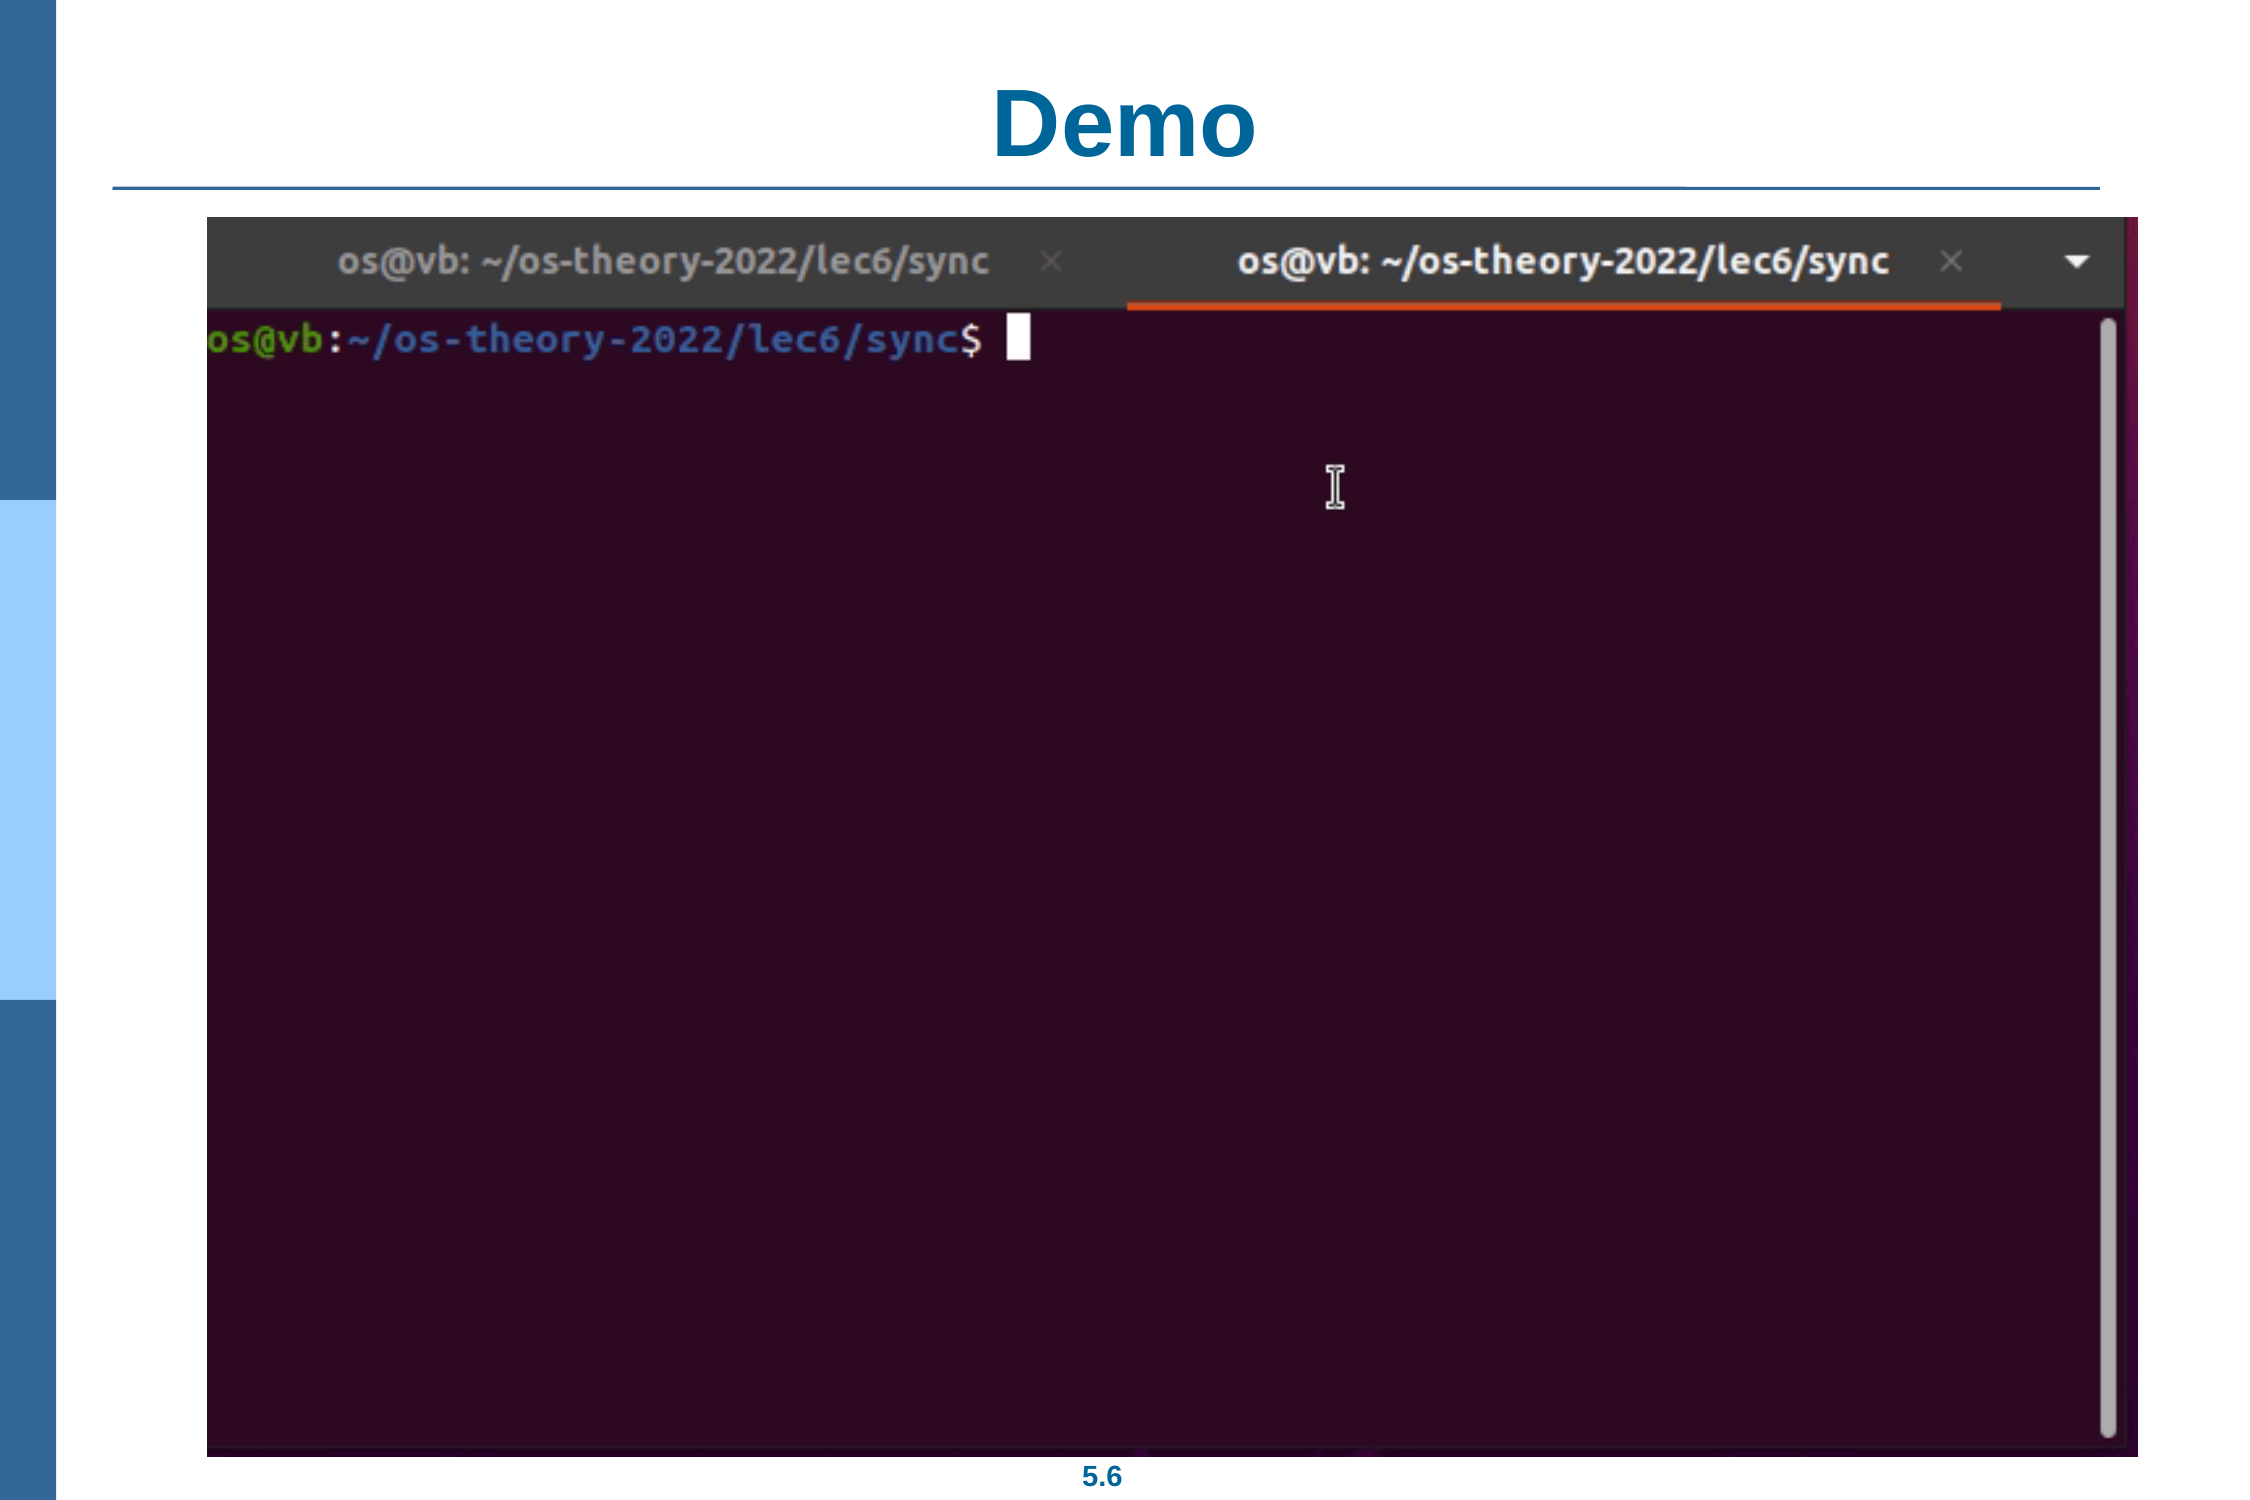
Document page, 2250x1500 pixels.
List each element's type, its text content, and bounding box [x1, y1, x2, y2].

picture [207, 216, 2138, 1457]
title Demo [112, 60, 2138, 187]
